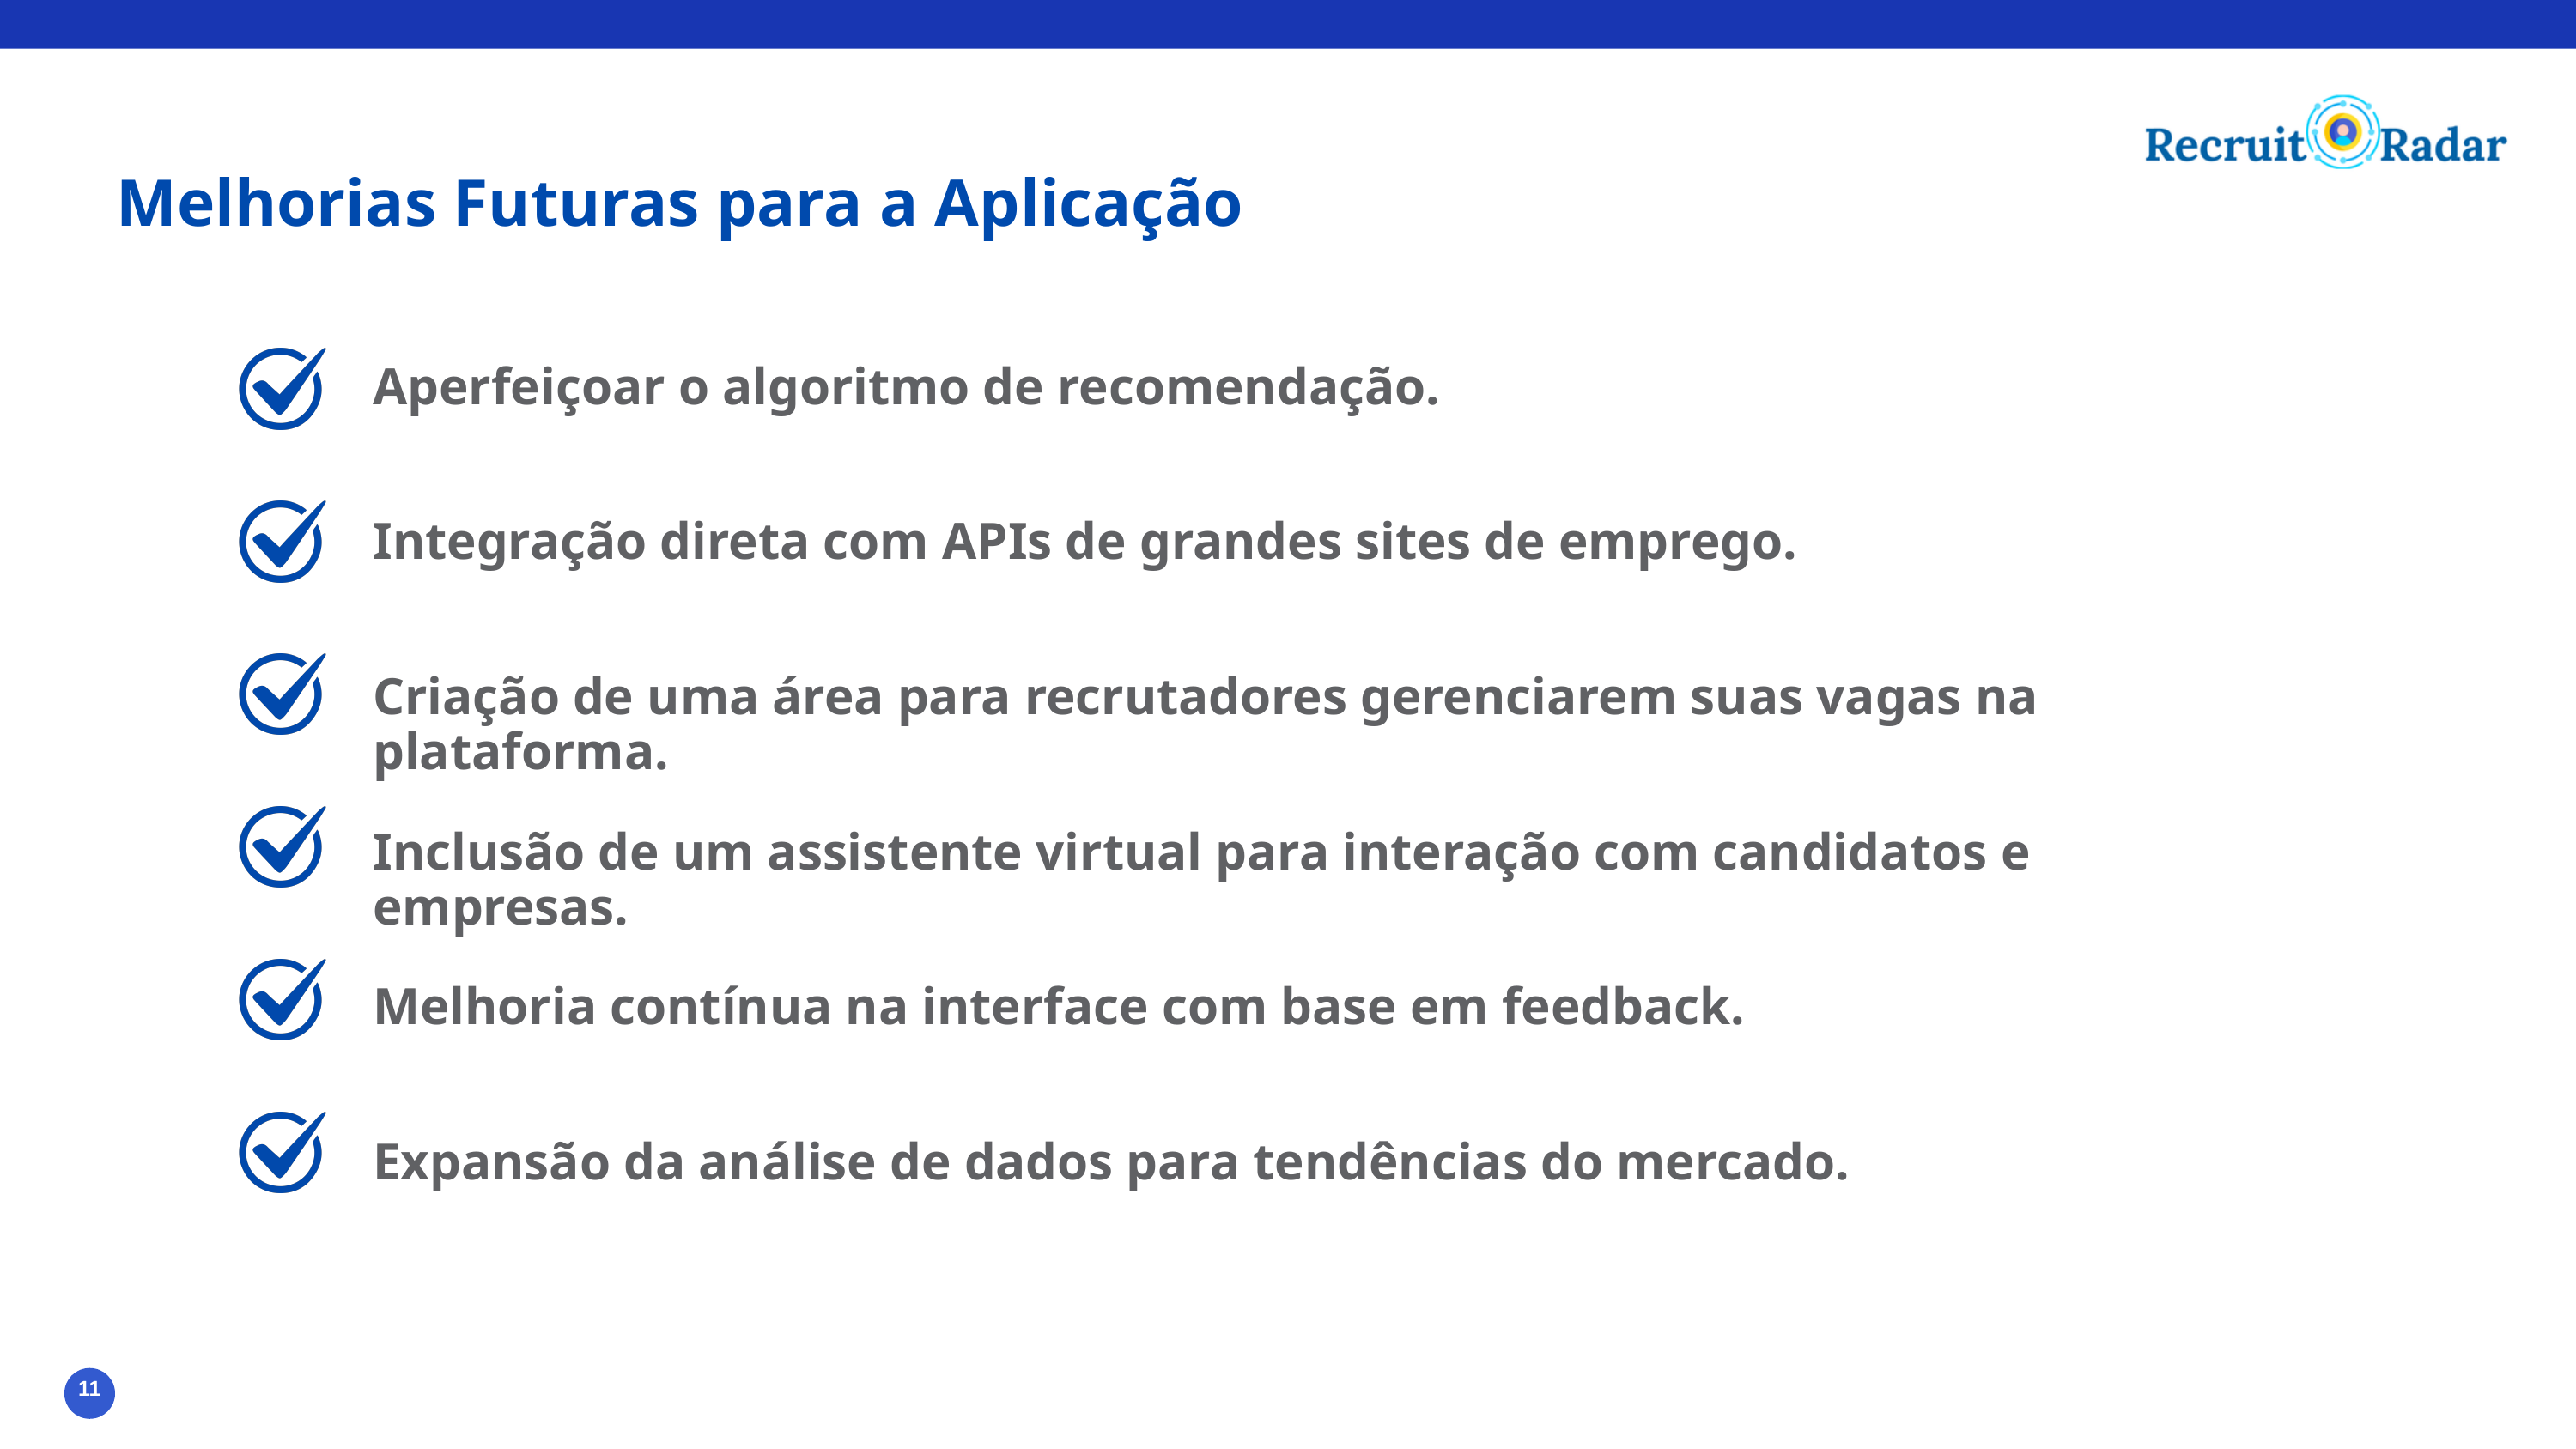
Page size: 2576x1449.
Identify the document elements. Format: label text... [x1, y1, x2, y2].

text_box [2141, 72, 2515, 185]
text_box [0, 0, 2576, 49]
text_box 11 [64, 1367, 115, 1419]
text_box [235, 957, 2023, 1044]
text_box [235, 652, 2276, 737]
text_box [235, 499, 1964, 584]
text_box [235, 1110, 1953, 1199]
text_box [235, 804, 2276, 889]
text_box Melhorias Futuras para a Aplicação [116, 164, 2142, 240]
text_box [235, 346, 1964, 431]
